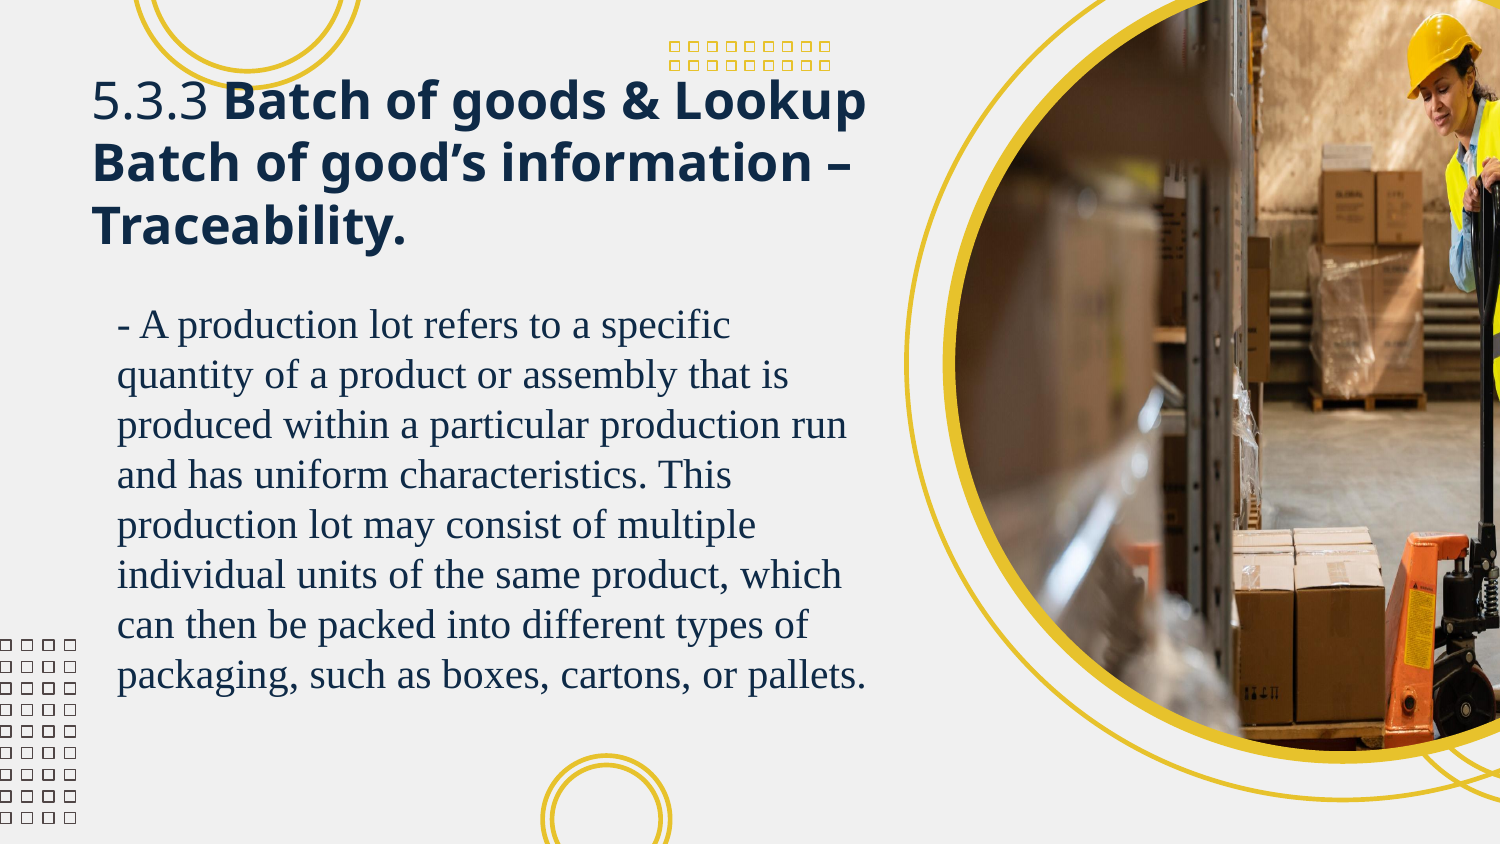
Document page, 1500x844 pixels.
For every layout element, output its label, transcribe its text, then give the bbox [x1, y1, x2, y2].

text_box [1171, 765, 1500, 800]
title 5.3.3 Batch of goods & Lookup Batch of good’s information – Traceability. [76, 43, 943, 333]
subtitle - A production lot refers to a specific quantity of a product or assembly that is produced within a particular production run and has uniform characteristics. This production lot may consist of multiple individual units of the same product, which can then be packed into different types of packaging, such as boxes, cartons, or pallets. [76, 282, 893, 800]
text_box [906, 188, 943, 539]
picture [948, 0, 1500, 758]
